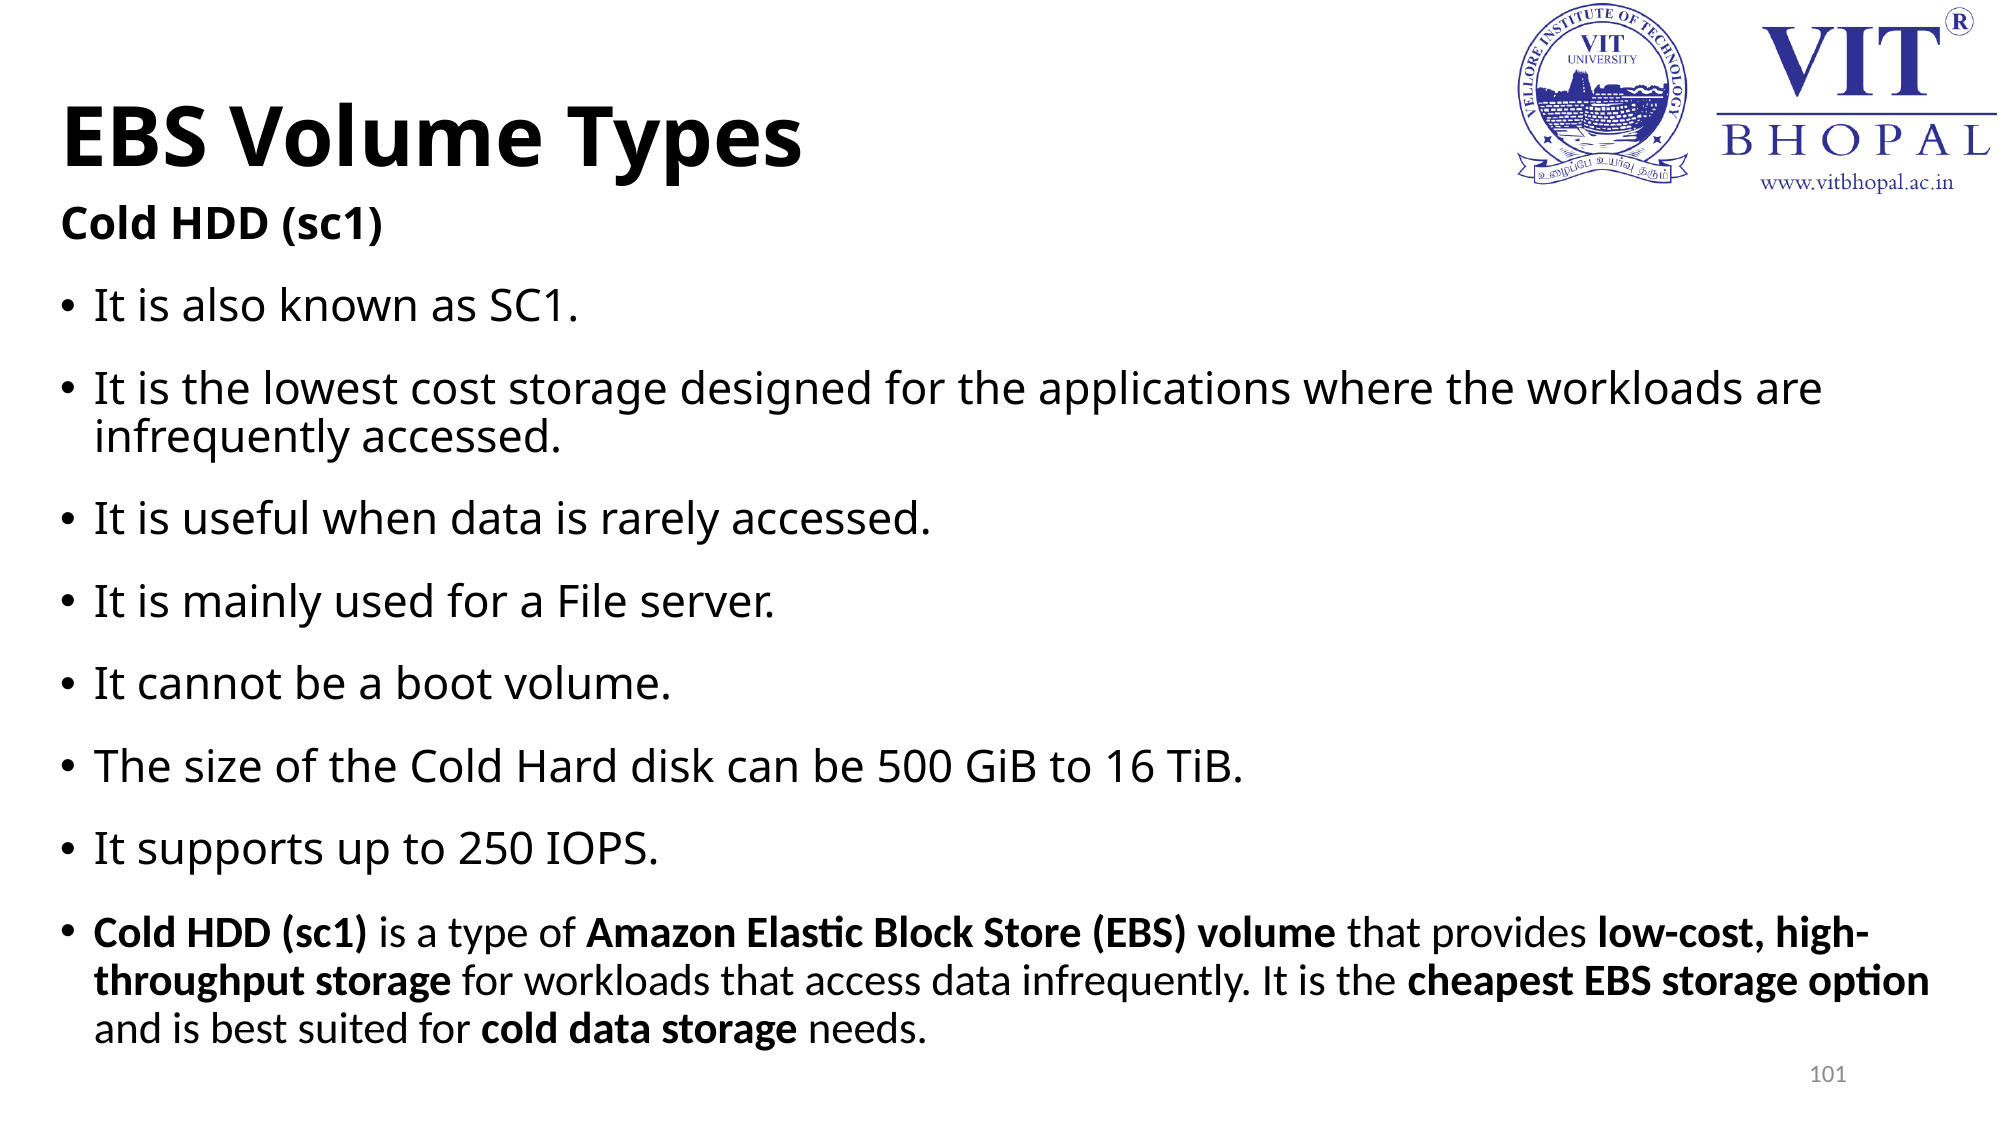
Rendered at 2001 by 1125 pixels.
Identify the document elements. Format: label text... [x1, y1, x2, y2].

title EBS Volume Types [45, 59, 1517, 193]
list Cold HDD (sc1) It is also known as SC1. It is the lowest cost storage designed for the applications where the workloads are infrequently accessed. It is useful when data is rarely accessed. It is mainly used for a File server. It cannot be a boot volume. The size of the Cold Hard disk can be 500 GiB to 16 TiB. It supports up to 250 IOPS. Cold HDD (sc1) is a type of Amazon Elastic Block Store (EBS) volume that provides low-cost, high-throughput storage for workloads that access data infrequently. It is the cheapest EBS storage option and is best suited for cold data storage needs. [45, 193, 1975, 1066]
slide_number 101 [1412, 1042, 1863, 1103]
picture [1517, 3, 1997, 194]
